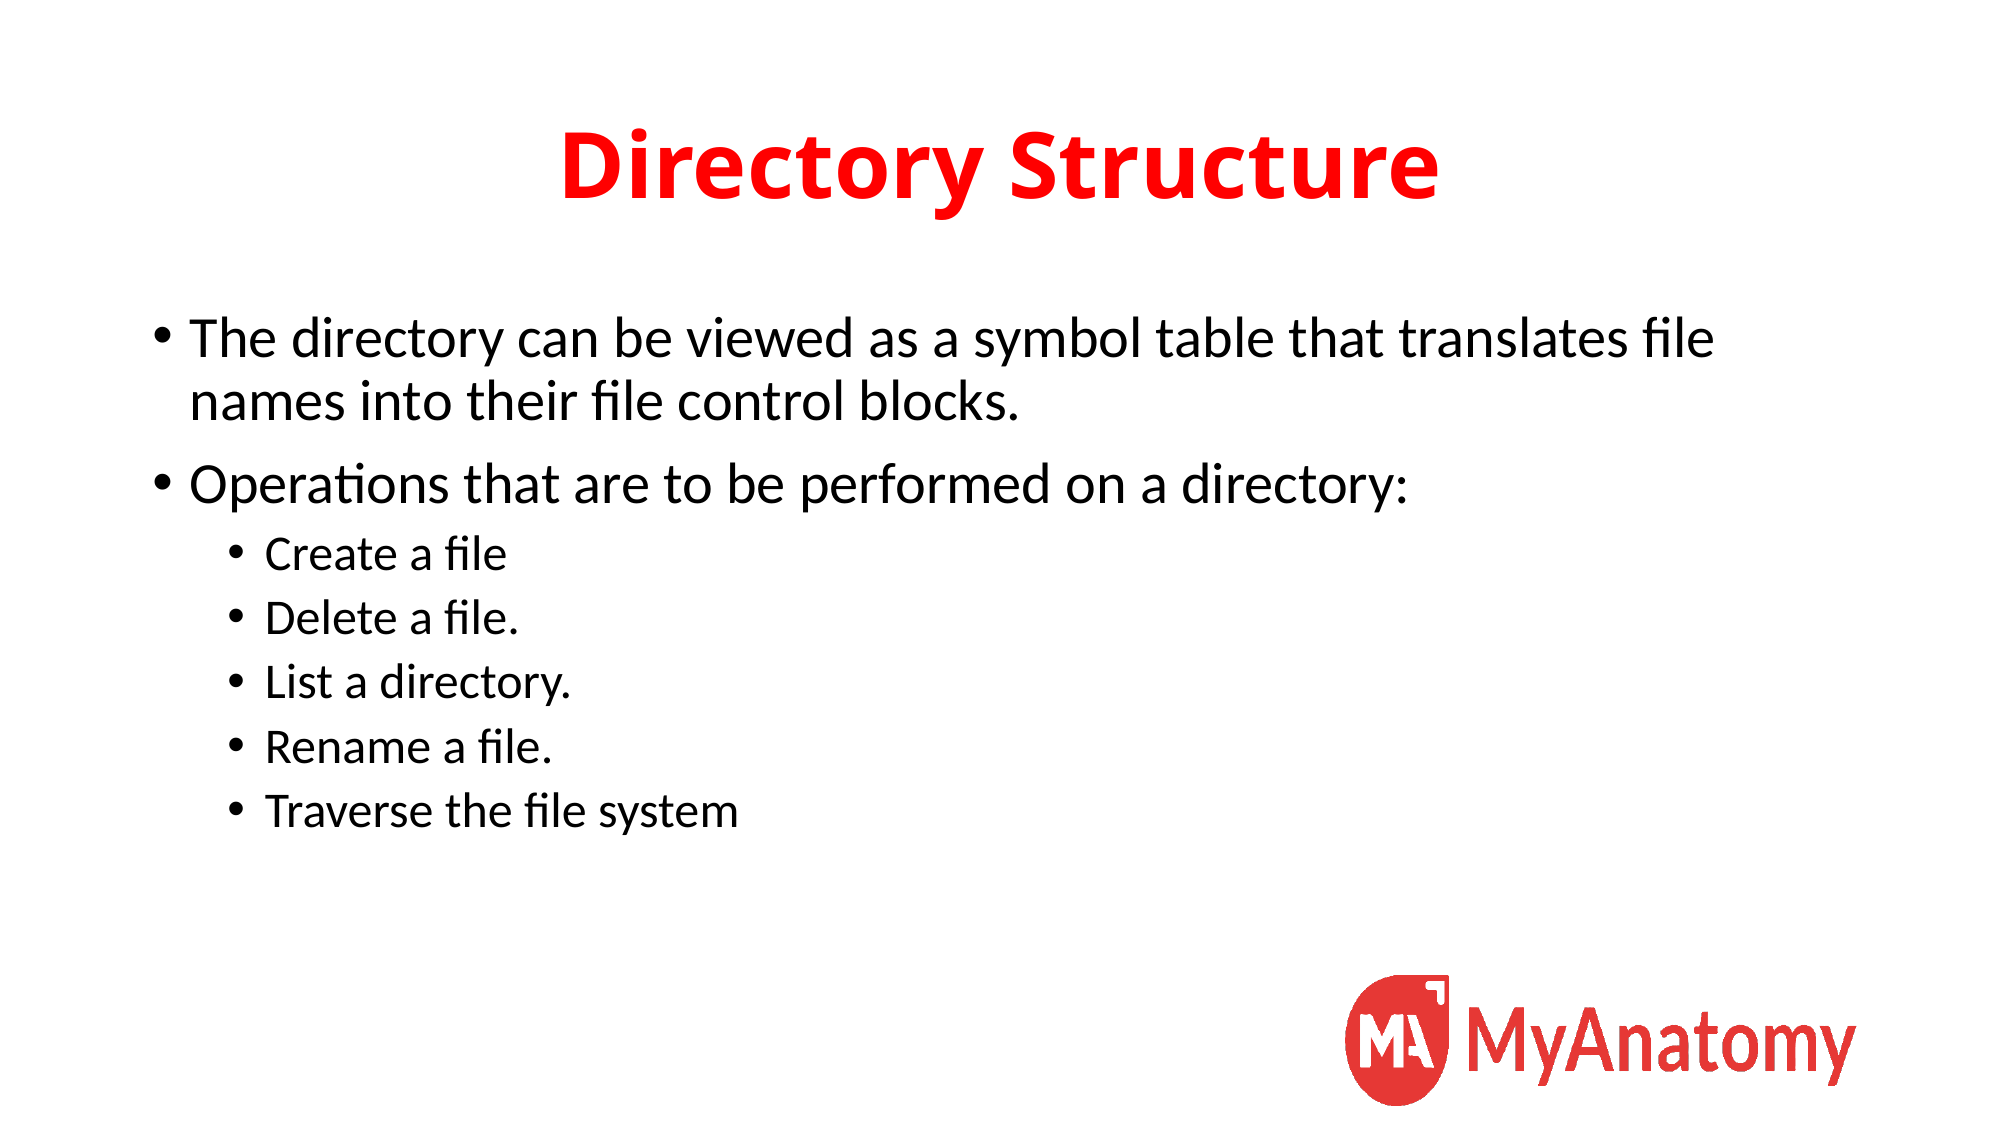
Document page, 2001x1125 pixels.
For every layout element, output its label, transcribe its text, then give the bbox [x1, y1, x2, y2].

list The directory can be viewed as a symbol table that translates file names into their file control blocks. Operations that are to be performed on a directory: Create a file Delete a file. List a directory. Rename a file. Traverse the file system [137, 299, 1863, 1014]
title Directory Structure [137, 59, 1863, 278]
picture [1337, 1014, 1863, 1125]
